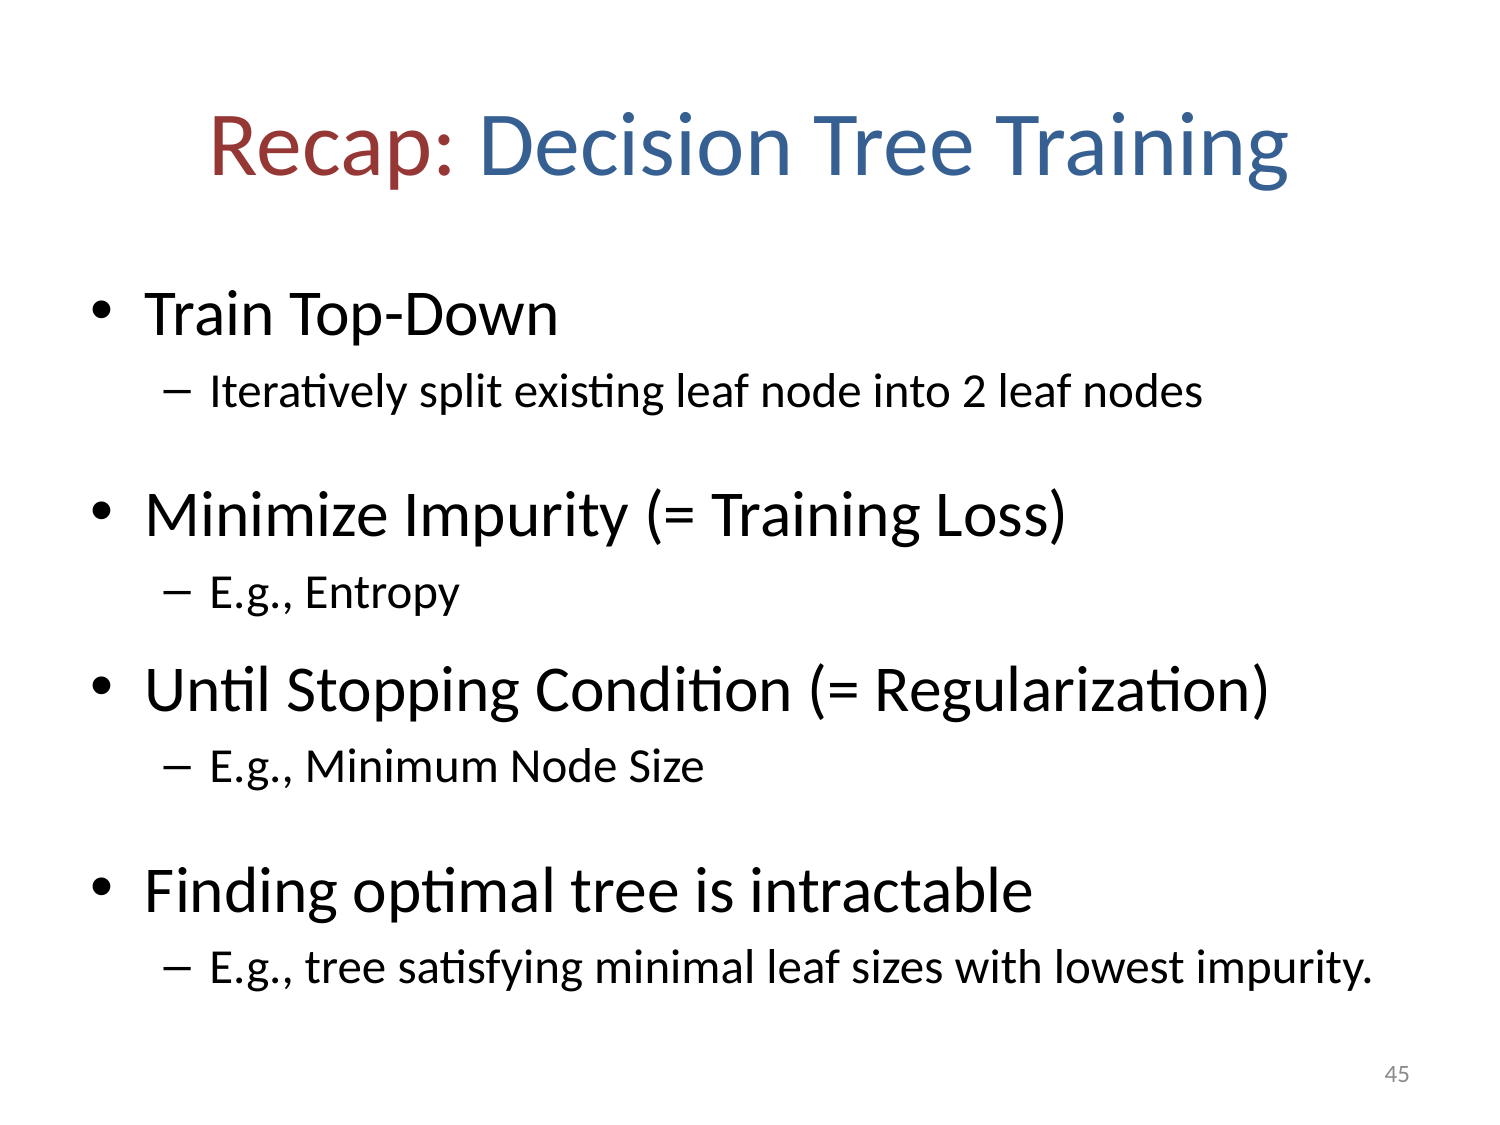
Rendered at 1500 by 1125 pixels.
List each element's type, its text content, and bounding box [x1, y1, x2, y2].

list Train Top-Down Iteratively split existing leaf node into 2 leaf nodes Minimize Impurity (= Training Loss) E.g., Entropy Until Stopping Condition (= Regularization) E.g., Minimum Node Size Finding optimal tree is intractable E.g., tree satisfying minimal leaf sizes with lowest impurity. [75, 262, 1425, 1005]
slide_number 45 [1074, 1042, 1425, 1103]
title Recap: Decision Tree Training [75, 45, 1425, 233]
